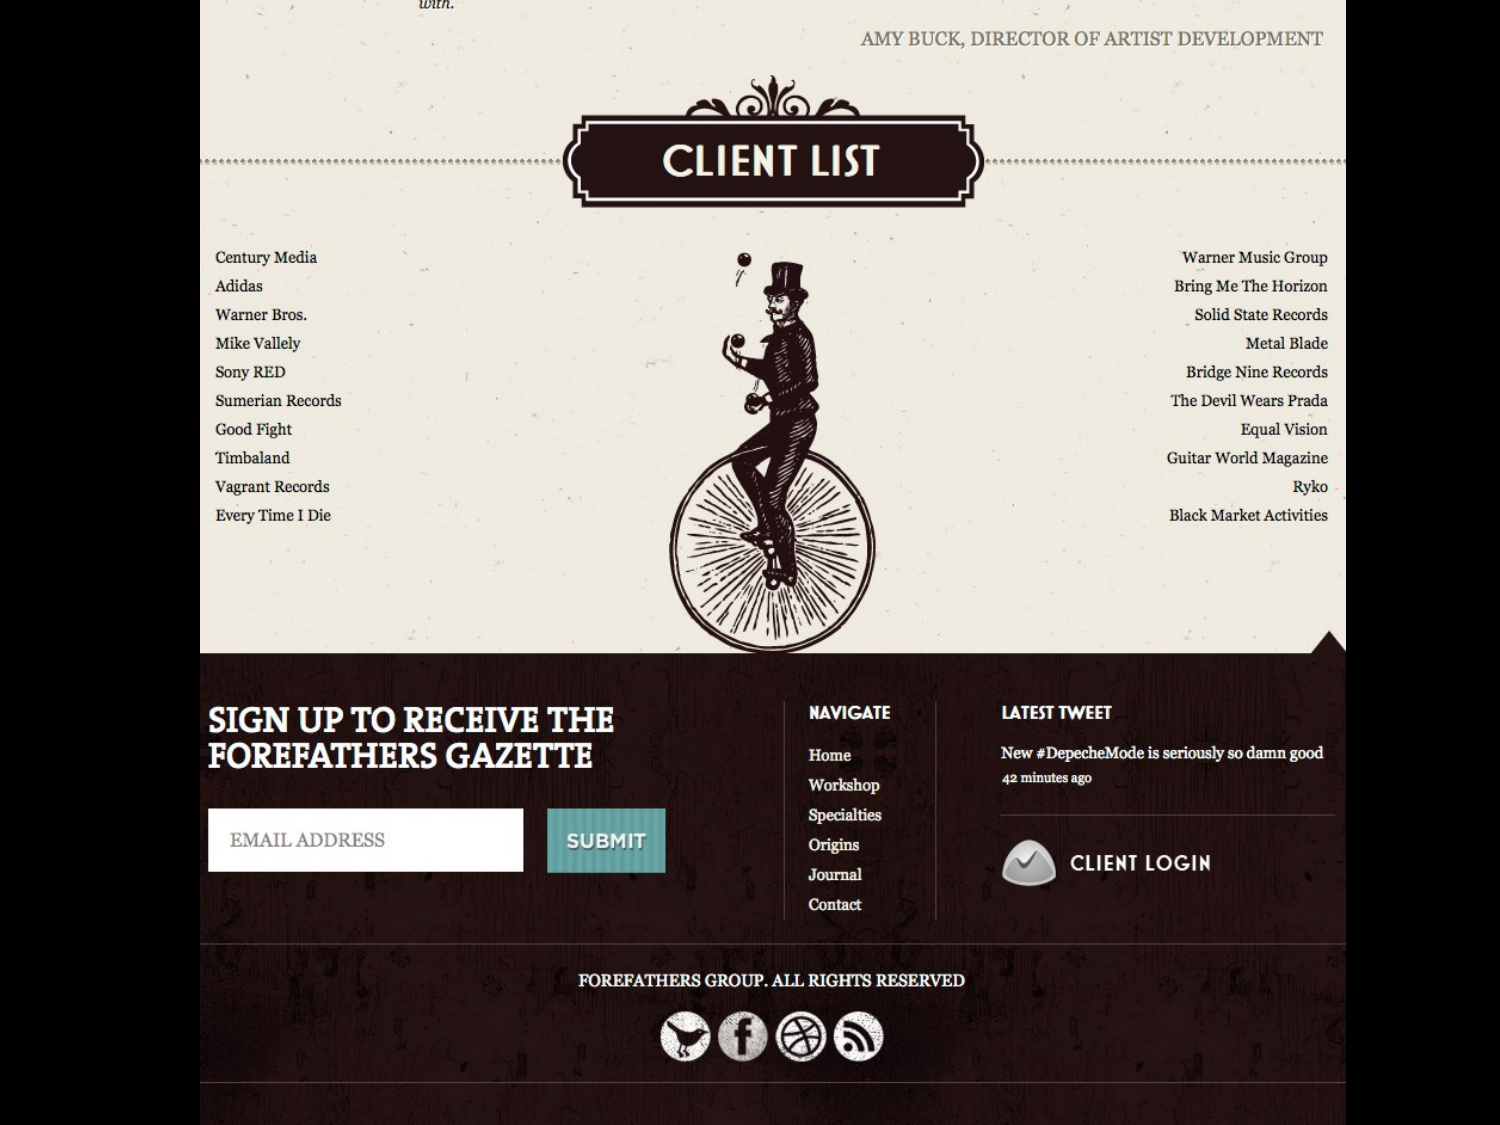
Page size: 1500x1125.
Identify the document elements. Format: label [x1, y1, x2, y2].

picture [199, 0, 1346, 1125]
